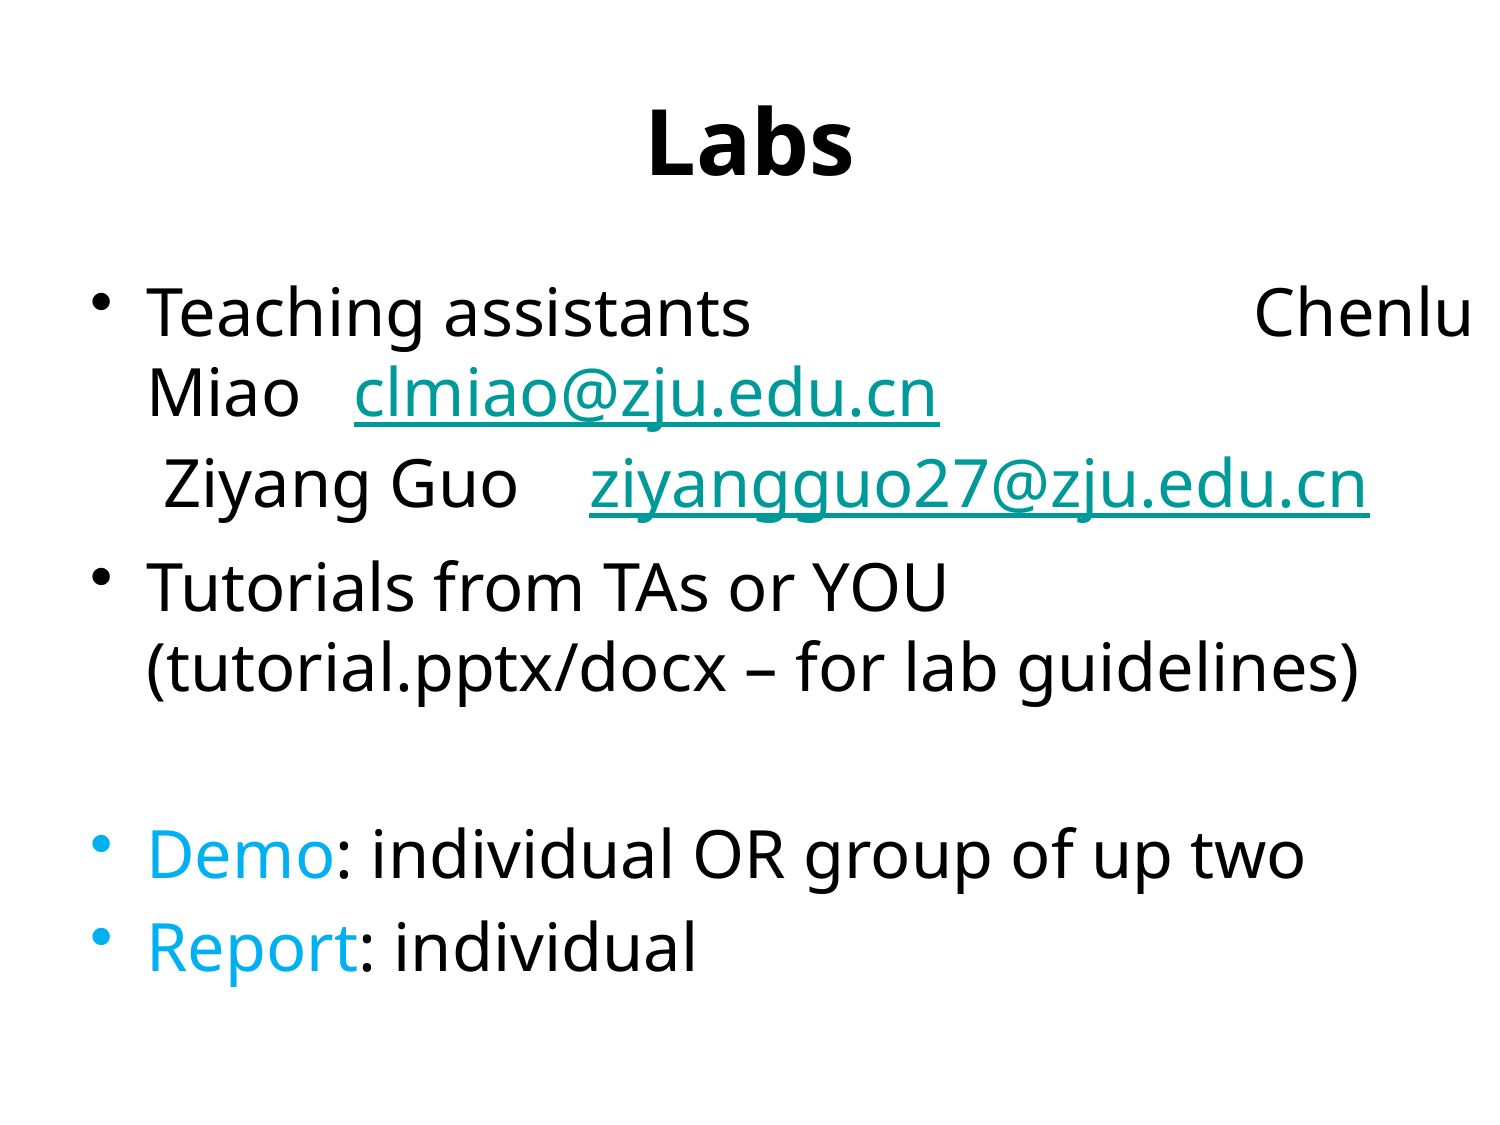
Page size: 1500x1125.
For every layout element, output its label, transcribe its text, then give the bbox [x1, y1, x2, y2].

title Labs [75, 45, 1425, 233]
list Teaching assistants Chenlu Miao clmiao@zju.edu.cn Ziyang Guo ziyangguo27@zju.edu.cn Tutorials from TAs or YOU (tutorial.pptx/docx – for lab guidelines) Demo: individual OR group of up two Report: individual [75, 262, 1500, 1005]
